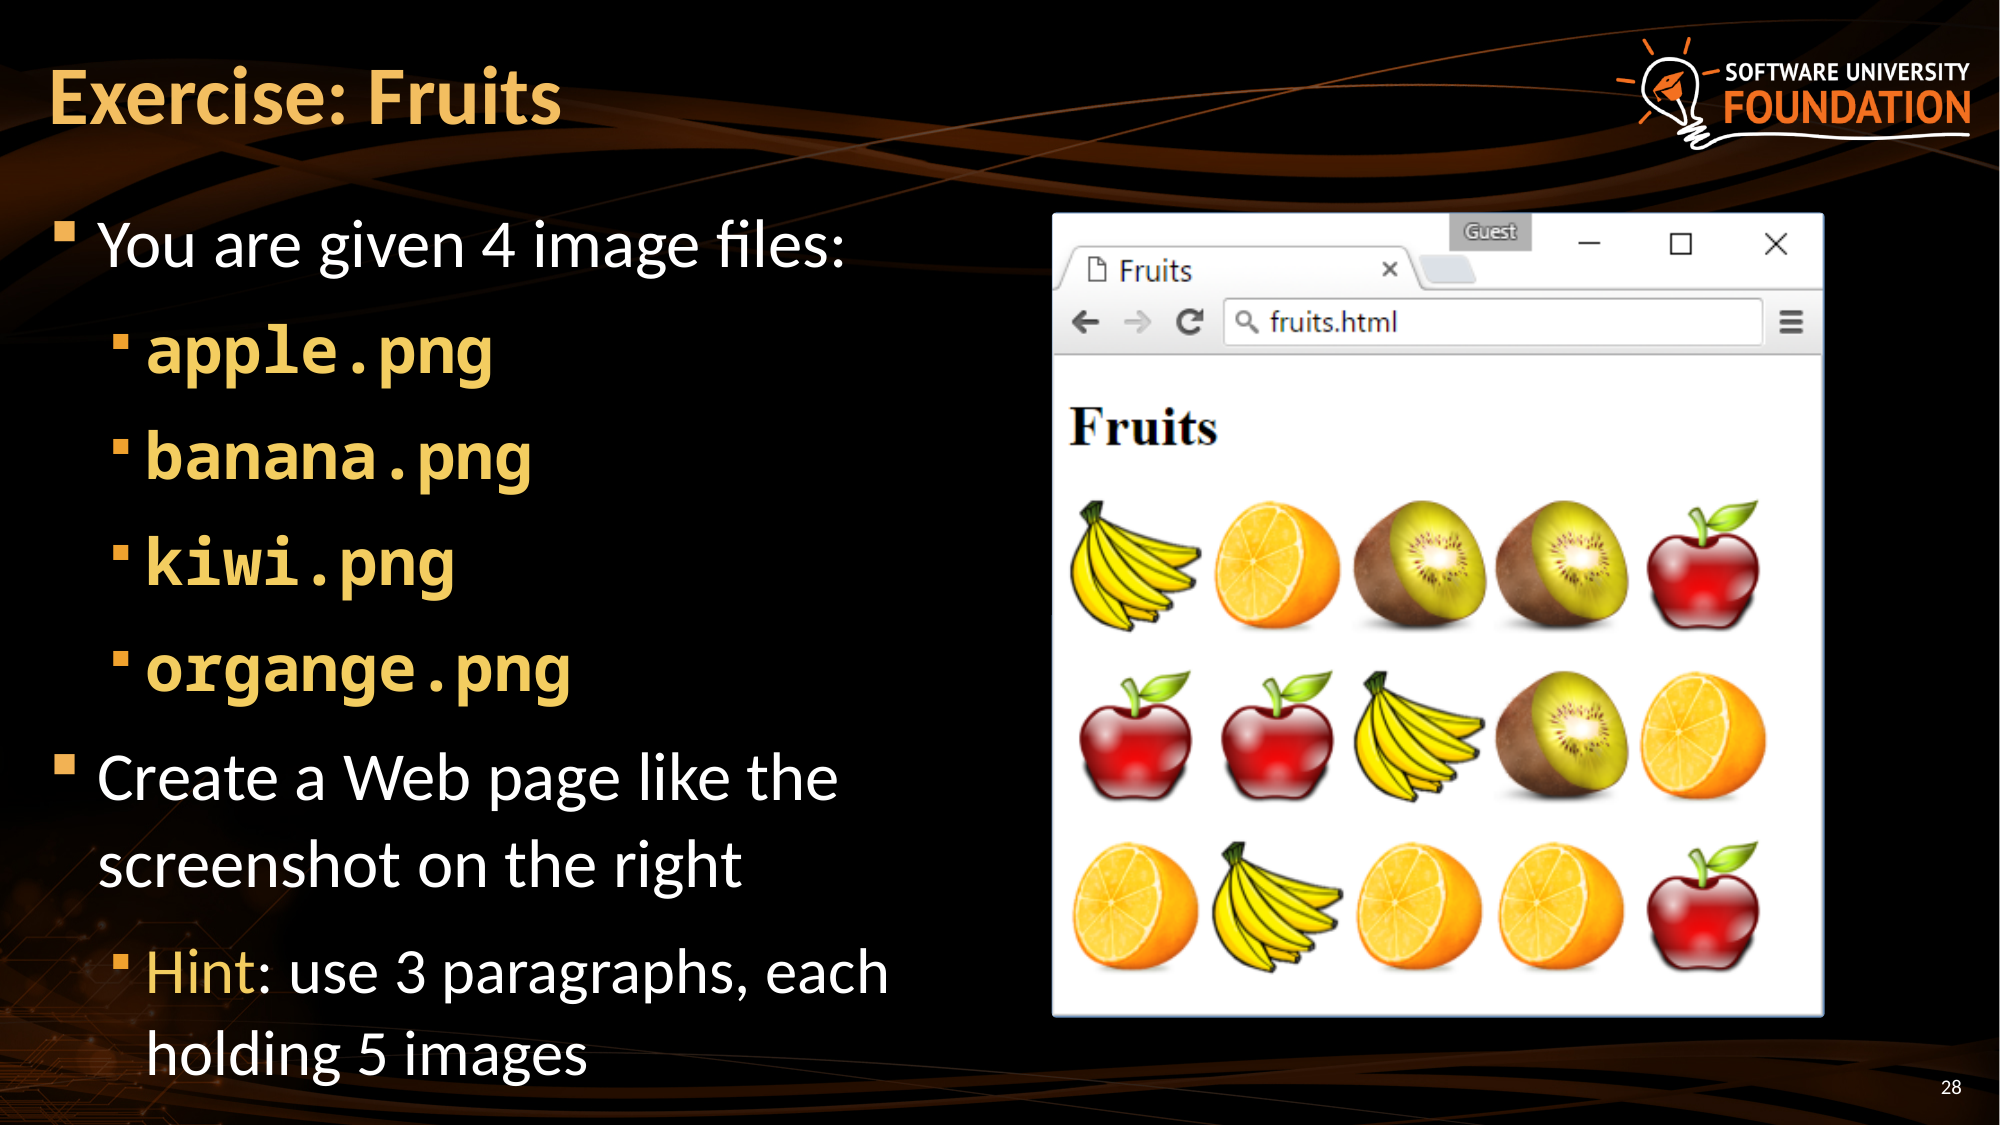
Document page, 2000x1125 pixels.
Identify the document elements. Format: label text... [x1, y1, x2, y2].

slide_number 28 [1897, 1070, 1968, 1103]
picture [0, 0, 2000, 1125]
list You are given 4 image files: apple.png banana.png kiwi.png organge.png Create a Web page like the screenshot on the right Hint: use 3 paragraphs, each holding 5 images [31, 189, 975, 1103]
title Exercise: Fruits [30, 6, 1602, 189]
